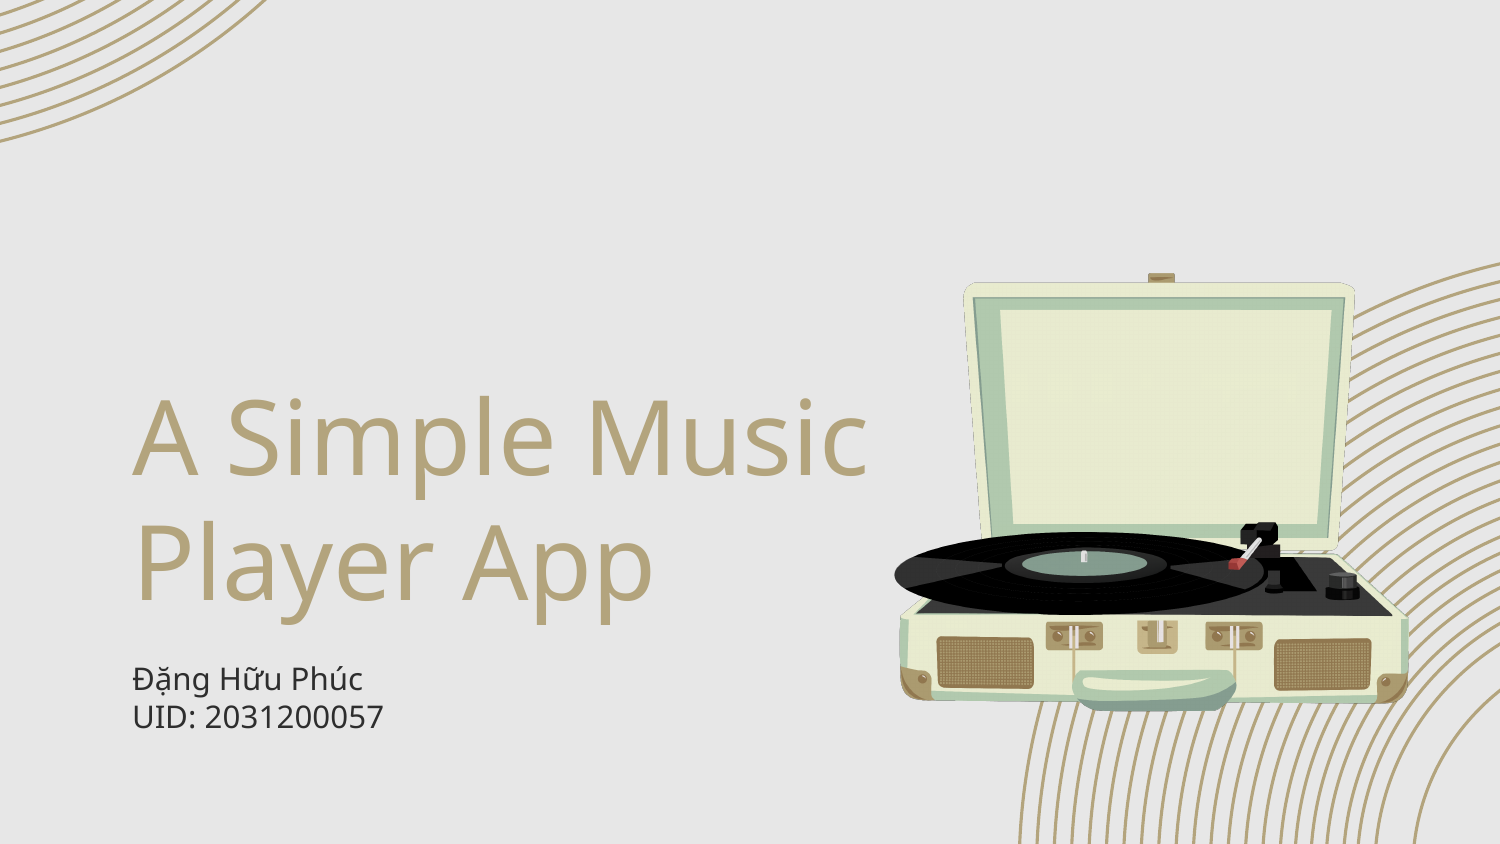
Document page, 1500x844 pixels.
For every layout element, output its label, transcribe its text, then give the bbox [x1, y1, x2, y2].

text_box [1018, 247, 1500, 844]
subtitle Đặng Hữu Phúc UID: 2031200057 [116, 644, 875, 723]
title A Simple Music Player App [116, 237, 875, 636]
picture [880, 220, 1424, 726]
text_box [0, 0, 472, 161]
